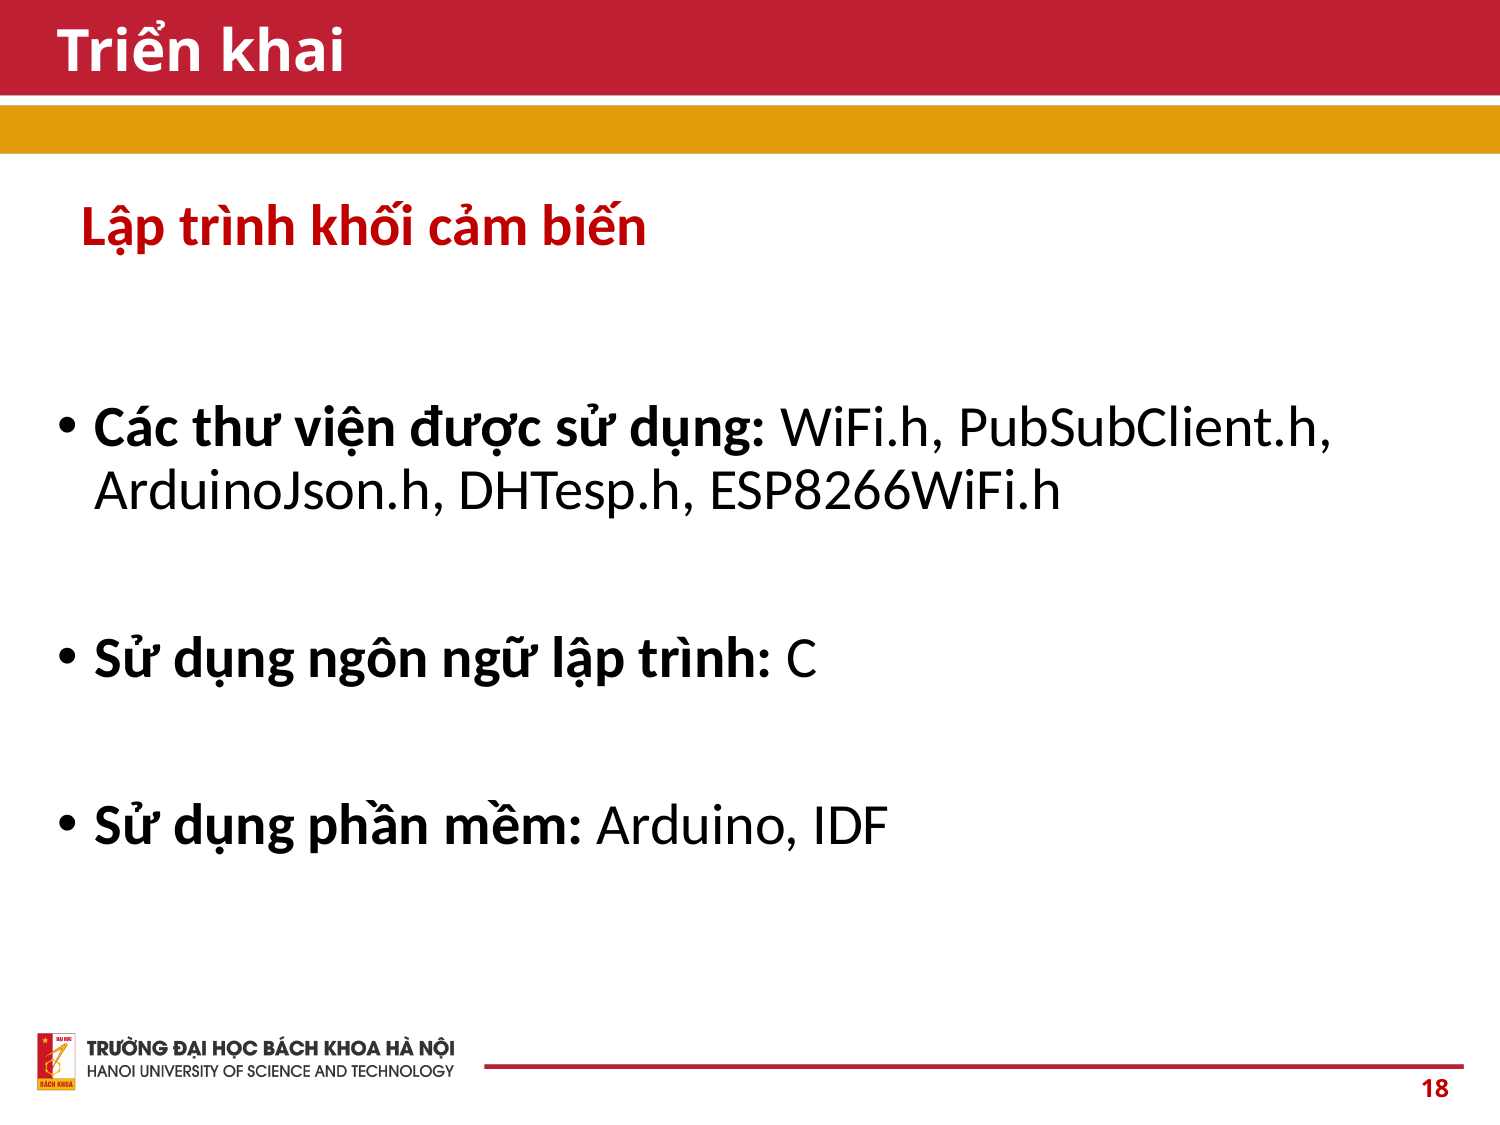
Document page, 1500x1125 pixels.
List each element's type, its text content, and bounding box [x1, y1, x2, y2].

slide_number 18 [1126, 1065, 1464, 1125]
title Triển khai [41, 13, 1459, 85]
text_box Các thư viện được sử dụng: WiFi.h, PubSubClient.h, ArduinoJson.h, DHTesp.h, ESP8266WiFi.h Sử dụng ngôn ngữ lập trình: C Sử dụng phần mềm: Arduino, IDF [42, 298, 1383, 594]
picture [0, 0, 1500, 1125]
text_box Lập trình khối cảm biến [66, 187, 790, 282]
